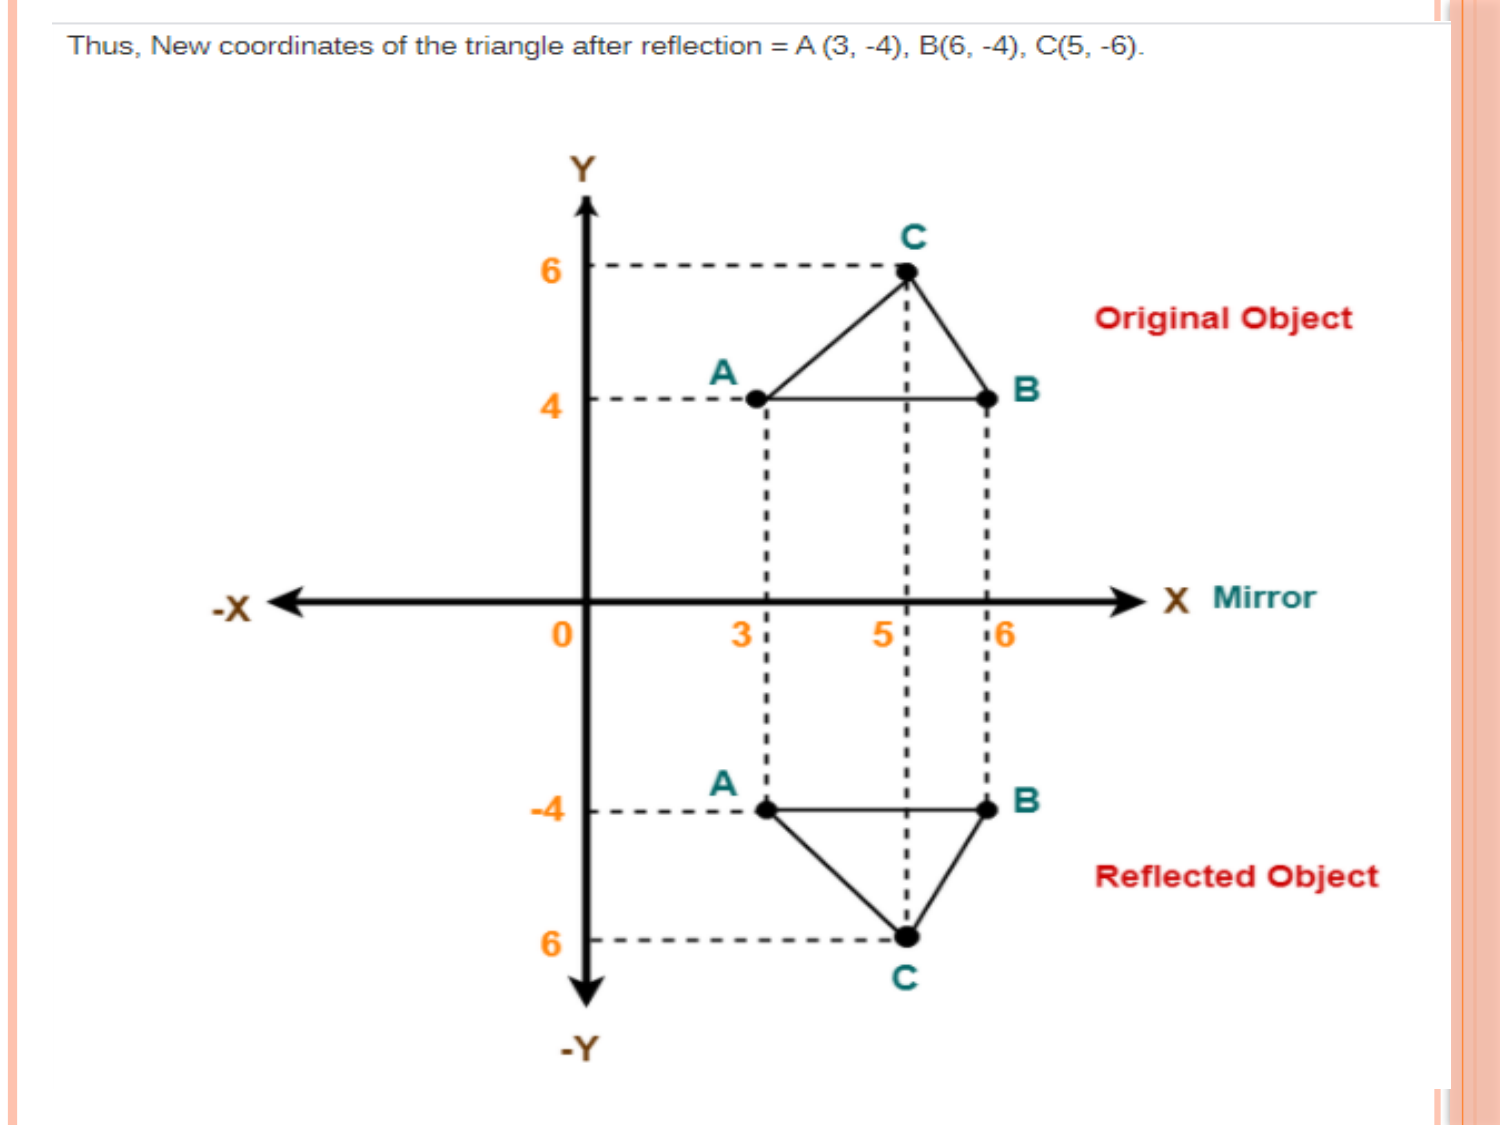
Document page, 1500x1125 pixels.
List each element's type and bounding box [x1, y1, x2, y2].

picture [51, 21, 1452, 1090]
